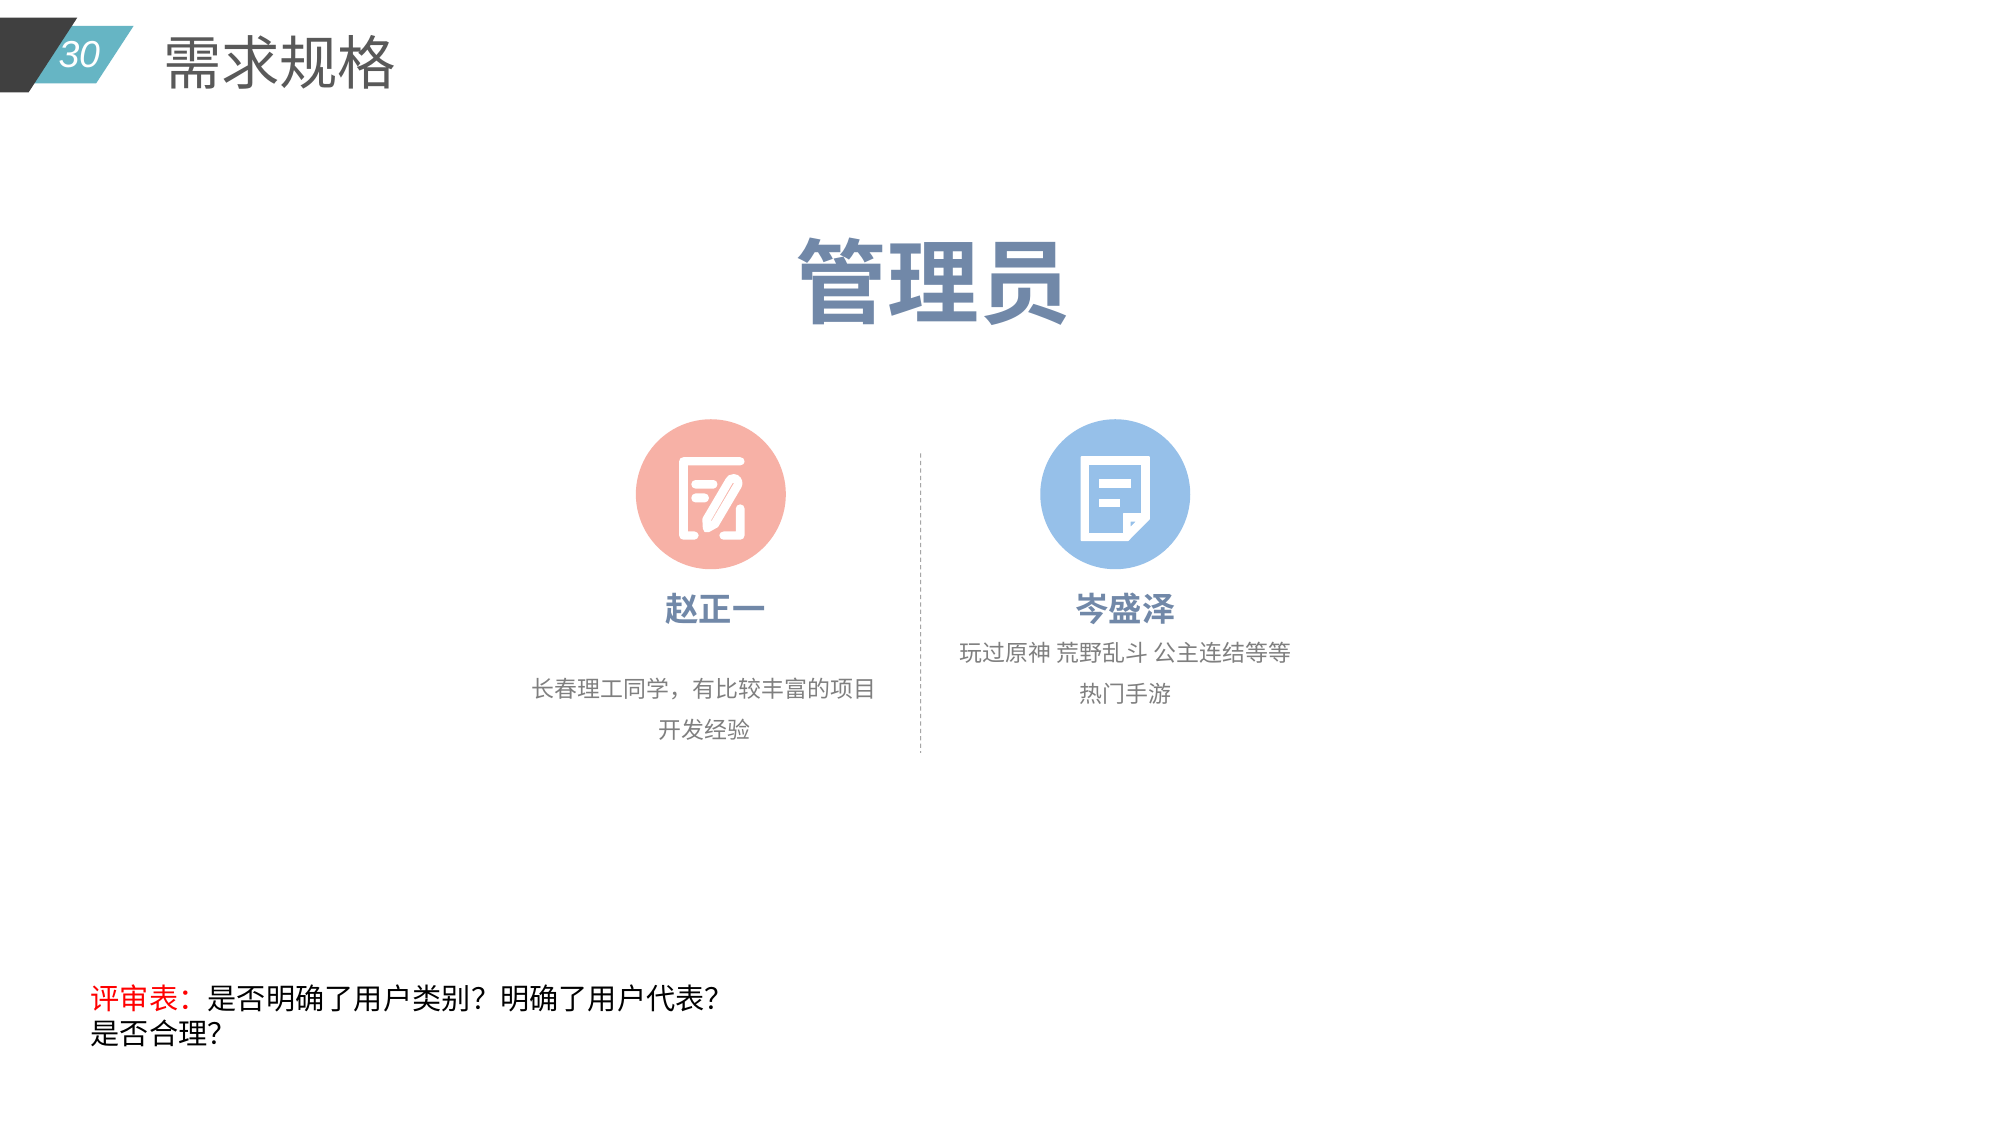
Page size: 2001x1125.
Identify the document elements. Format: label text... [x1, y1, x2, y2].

text_box 玩过原神 荒野乱斗 公主连结等等热门手游 [937, 617, 1314, 715]
text_box 赵正一 [650, 580, 781, 635]
text_box 评审表：是否明确了用户类别？明确了用户代表？是否合理？ [75, 972, 750, 1058]
text_box 管理员 [676, 217, 1191, 343]
text_box [1039, 418, 1192, 571]
text_box 岑盛泽 [1060, 580, 1191, 617]
text_box 长春理工同学，有比较丰富的项目开发经验 [516, 653, 893, 751]
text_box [679, 457, 744, 539]
text_box [634, 418, 787, 571]
text_box 需求规格 [148, 18, 412, 104]
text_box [1081, 456, 1150, 541]
